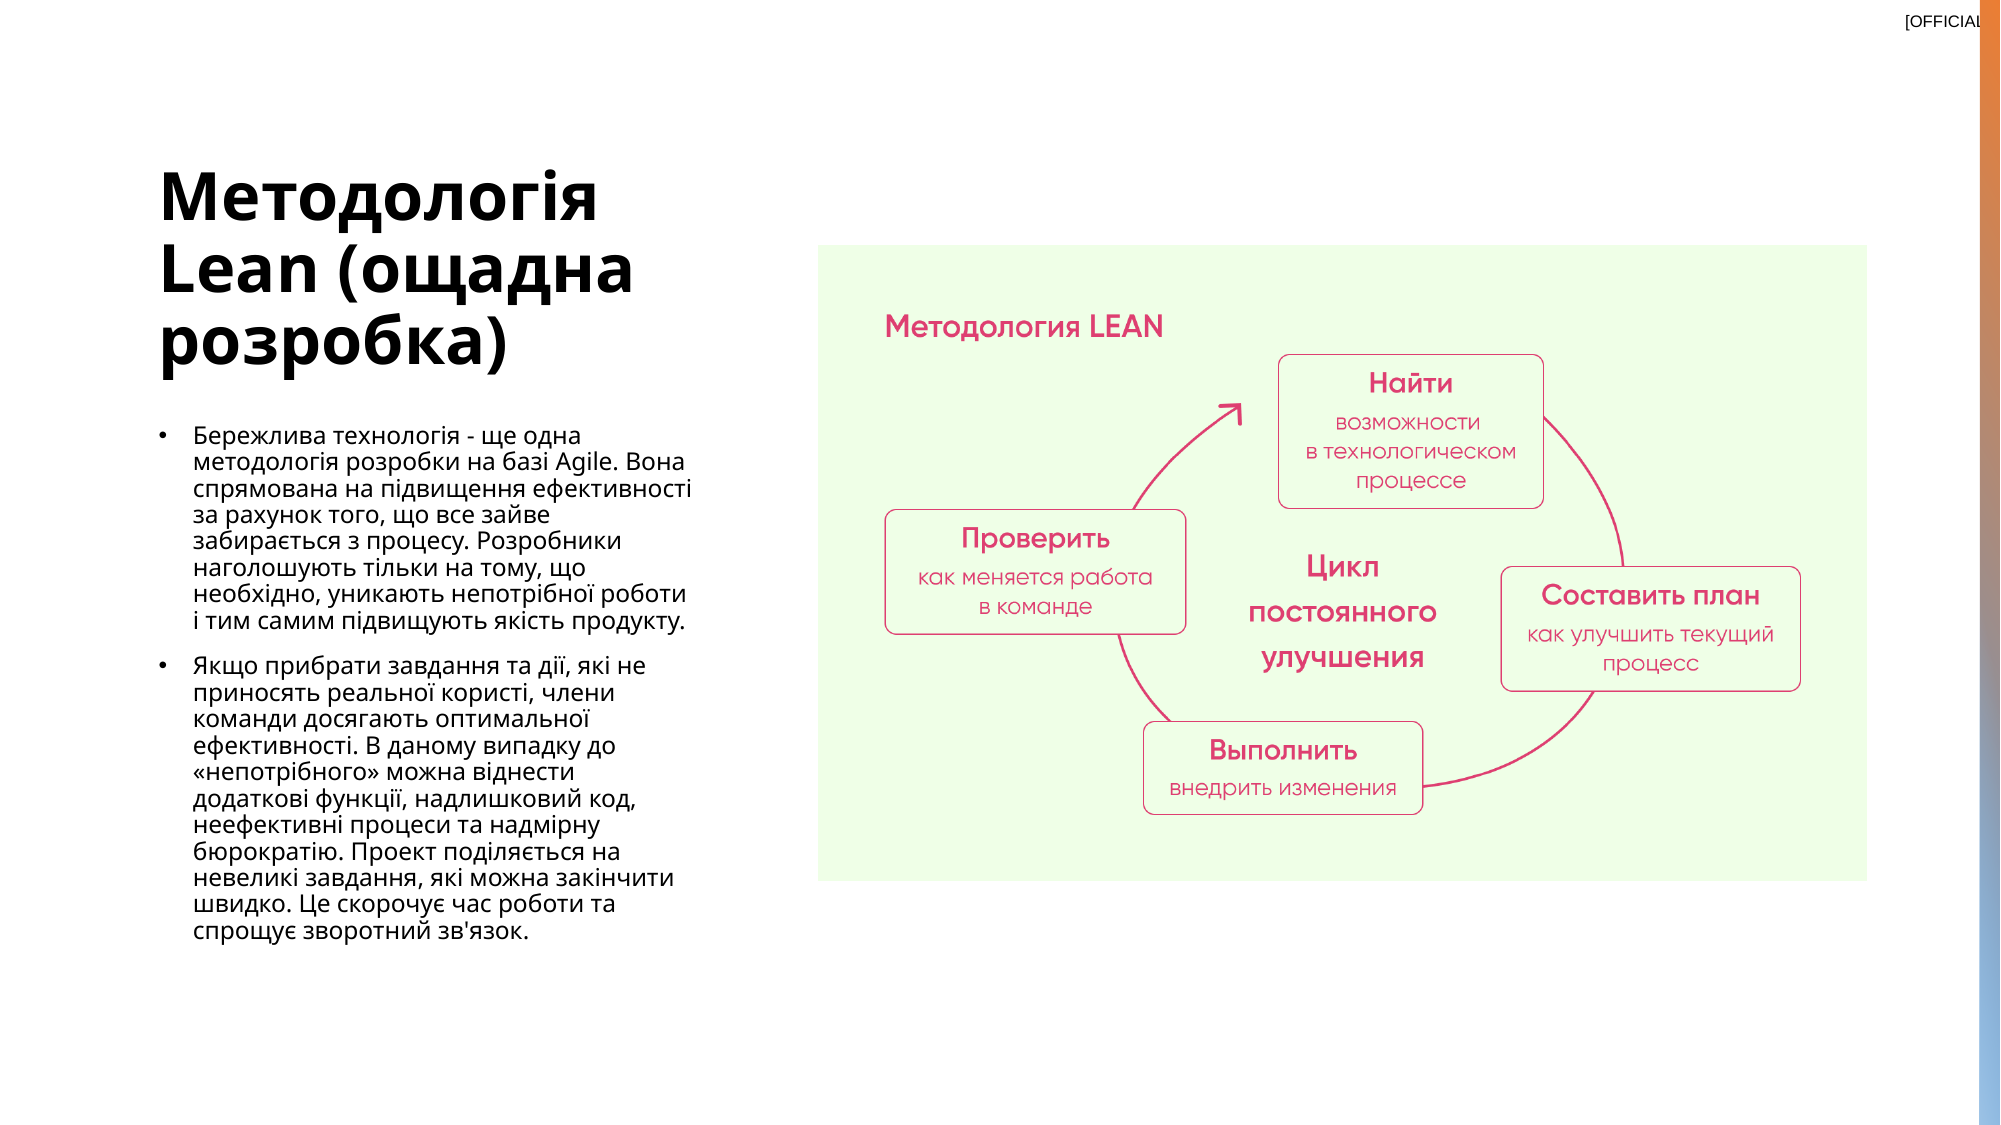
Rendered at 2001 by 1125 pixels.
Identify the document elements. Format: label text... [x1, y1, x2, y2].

picture [818, 245, 1867, 881]
title Методологія Lean (ощадна розробка) [143, 121, 711, 387]
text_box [1979, 0, 2000, 1125]
list Бережлива технологія - ще одна методологія розробки на базі Agile. Вона спрямована на підвищення ефективності за рахунок того, що все зайве забирається з процесу. Розробники наголошують тільки на тому, що необхідно, уникають непотрібної роботи і тим самим підвищують якість продукту. Якщо прибрати завдання та дії, які не приносять реальної користі, члени команди досягають оптимальної ефективності. В даному випадку до «непотрібного» можна віднести додаткові функції, надлишковий код, неефективні процеси та надмірну бюрократію. Проект поділяється на невеликі завдання, які можна закінчити швидко. Це скорочує час роботи та спрощує зворотний зв'язок. [143, 415, 711, 982]
